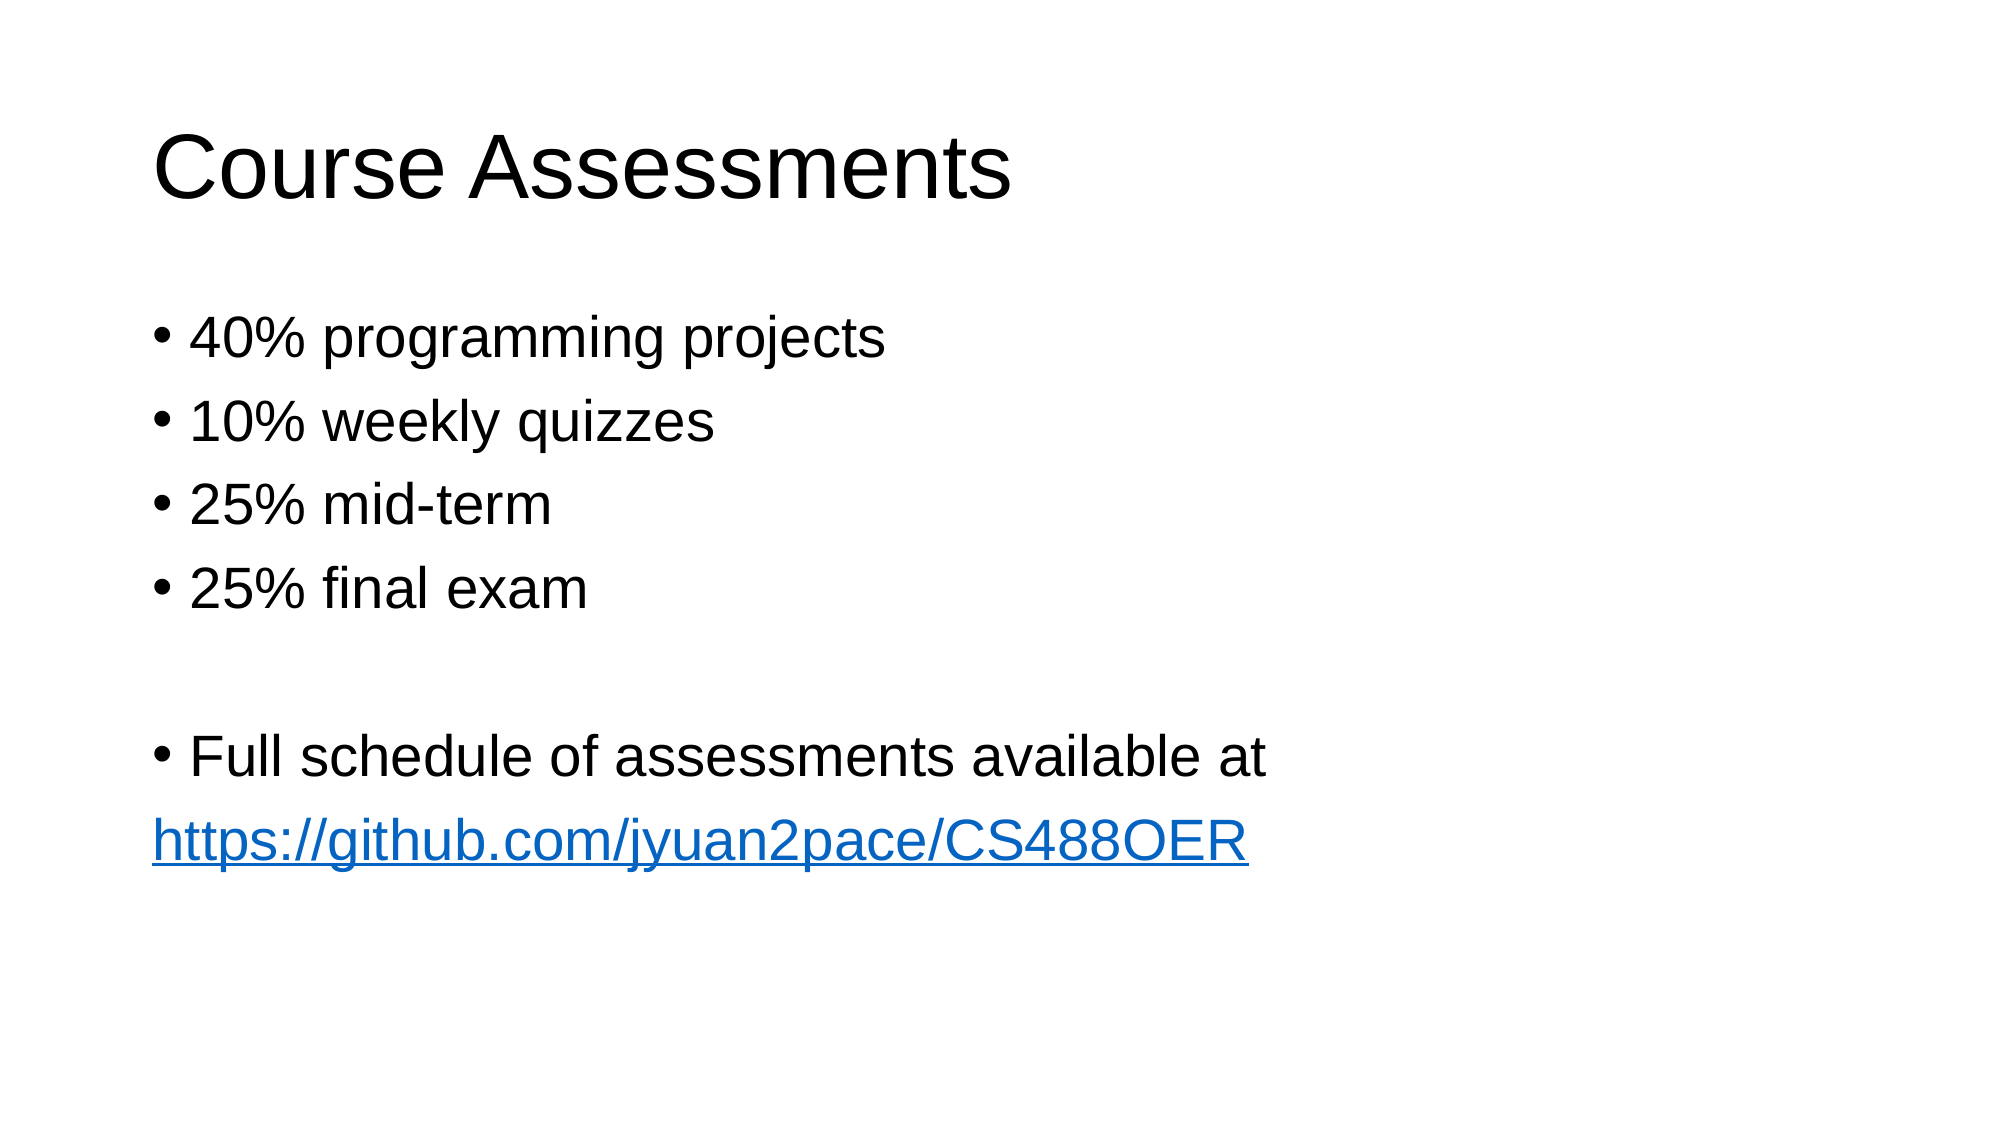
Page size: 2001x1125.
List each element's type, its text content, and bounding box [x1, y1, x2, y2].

title Course Assessments [137, 59, 1863, 278]
list 40% programming projects 10% weekly quizzes 25% mid-term 25% final exam Full schedule of assessments available at https://github.com/jyuan2pace/CS488OER [137, 299, 1863, 1014]
